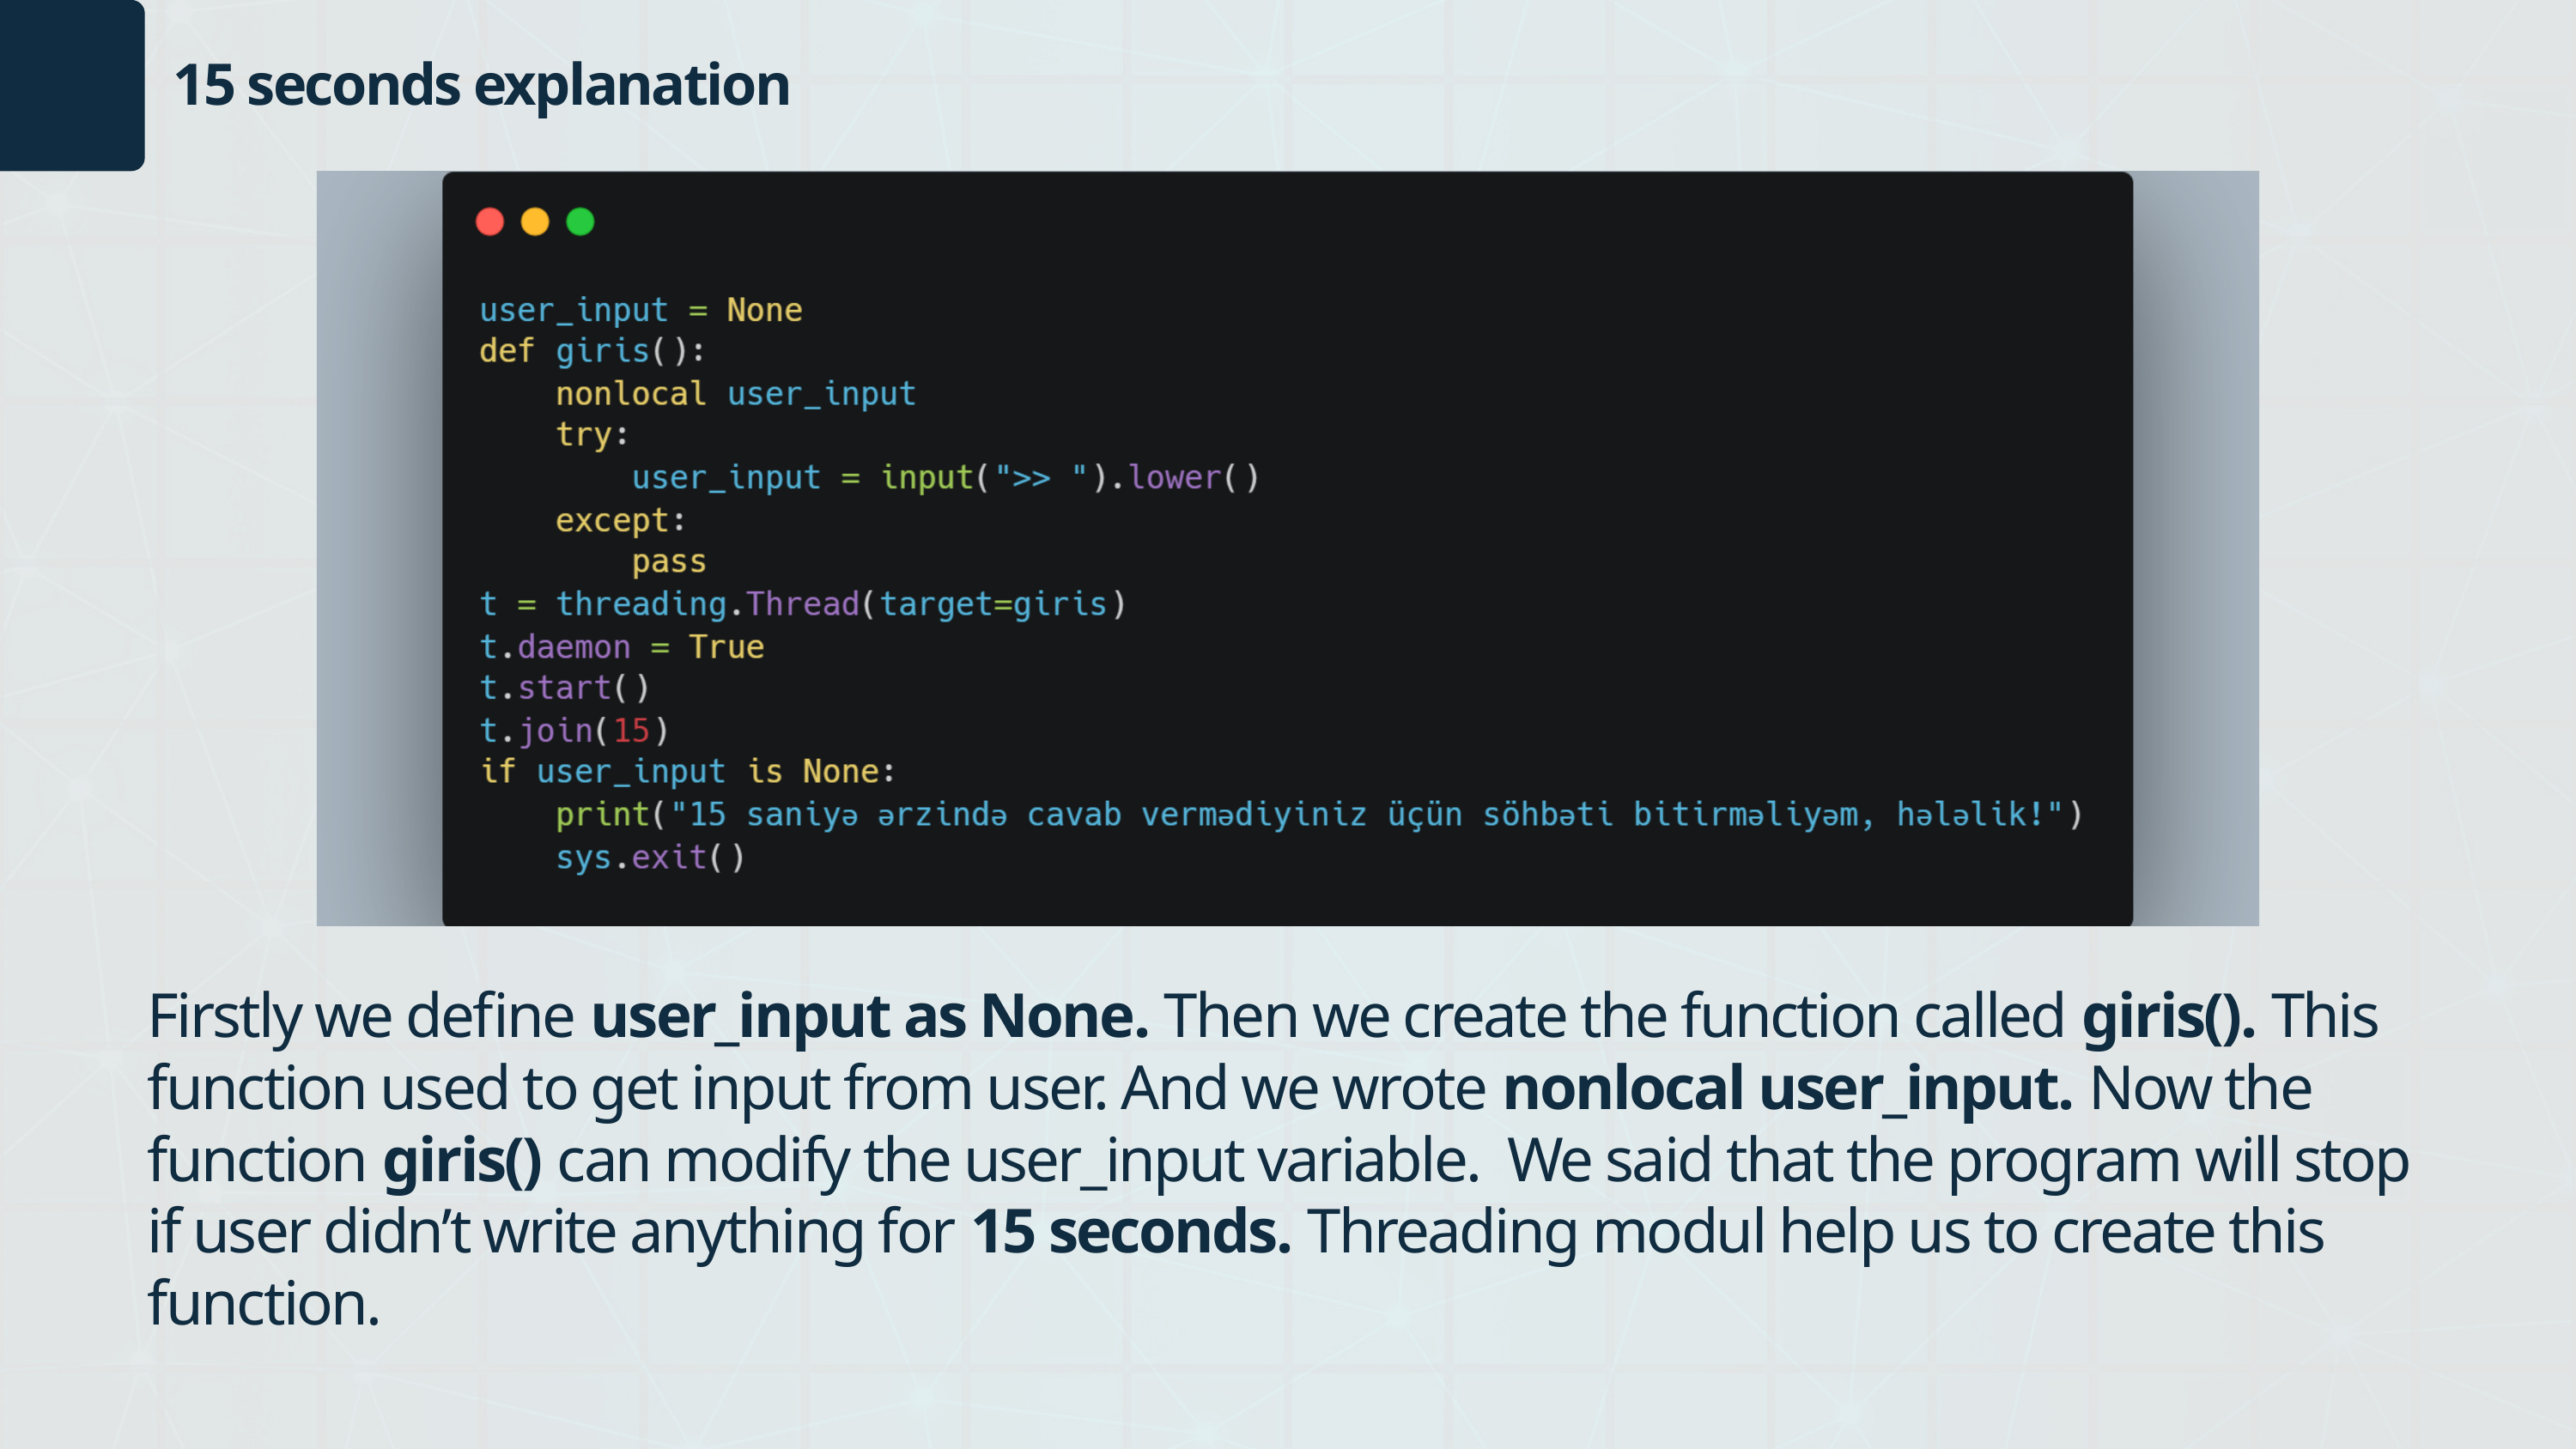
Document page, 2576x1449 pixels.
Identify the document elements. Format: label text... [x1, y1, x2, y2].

text_box 15 seconds explanation [173, 48, 1030, 117]
text_box Firstly we define user_input as None. Then we create the function called giris(). This function used to get input from user. And we wrote nonlocal user_input. Now the function giris() can modify the user_input variable. We said that the program will stop if user didn’t write anything for 15 seconds. Threading modul help us to create this function. [147, 978, 2434, 1337]
text_box [0, 0, 2576, 1449]
text_box [316, 171, 2260, 926]
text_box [0, 0, 145, 172]
